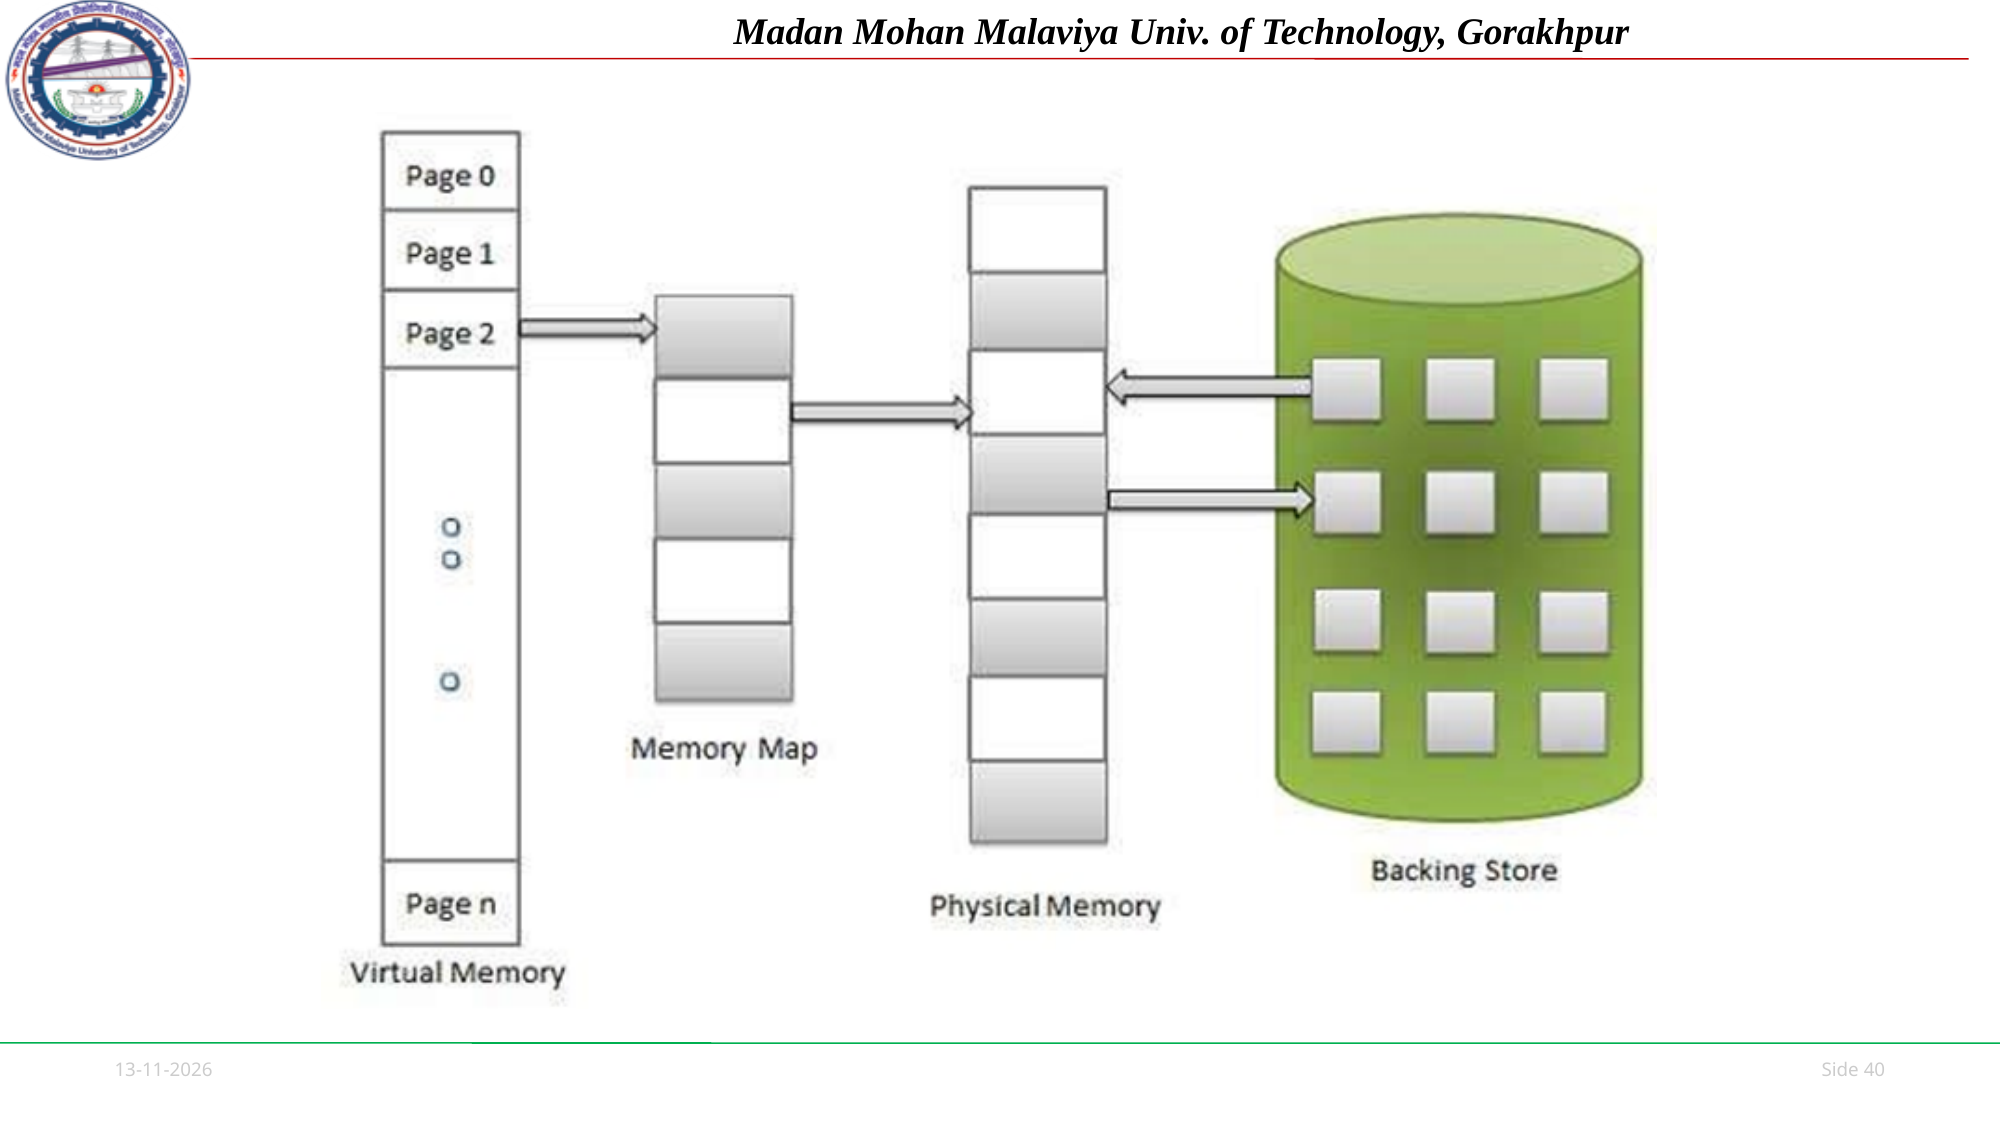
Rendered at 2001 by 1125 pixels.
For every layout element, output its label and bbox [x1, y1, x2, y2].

list [321, 112, 1657, 1009]
picture [0, 0, 197, 166]
